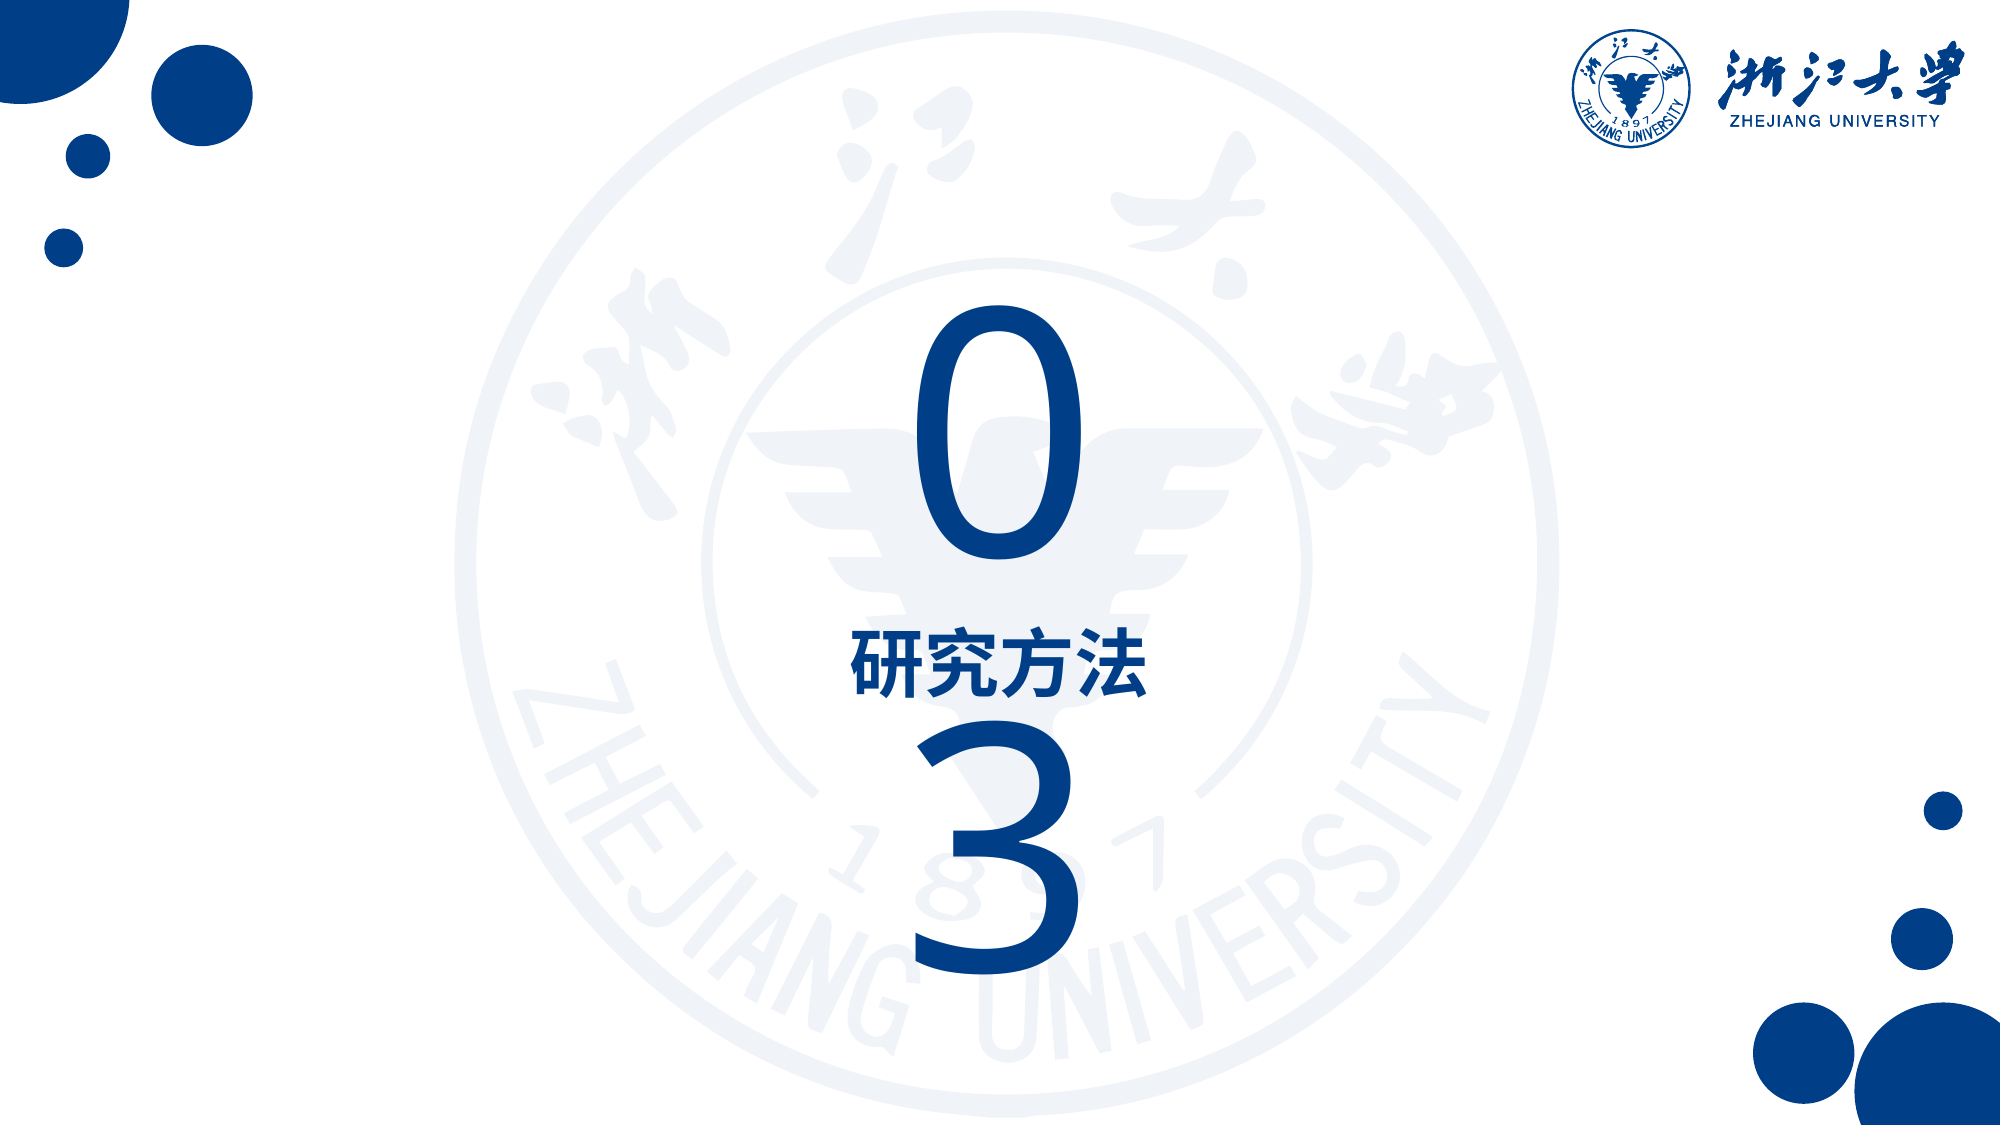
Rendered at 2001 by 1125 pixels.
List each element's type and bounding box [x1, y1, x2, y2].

text_box [43, 227, 85, 269]
text_box [1922, 790, 1964, 832]
text_box [64, 133, 112, 180]
text_box [0, 0, 131, 106]
text_box [1752, 1001, 1856, 1105]
text_box [1853, 1001, 2000, 1125]
text_box [434, 8, 1566, 1125]
text_box [1889, 907, 1955, 972]
text_box [150, 43, 254, 148]
text_box [1569, 28, 1965, 151]
